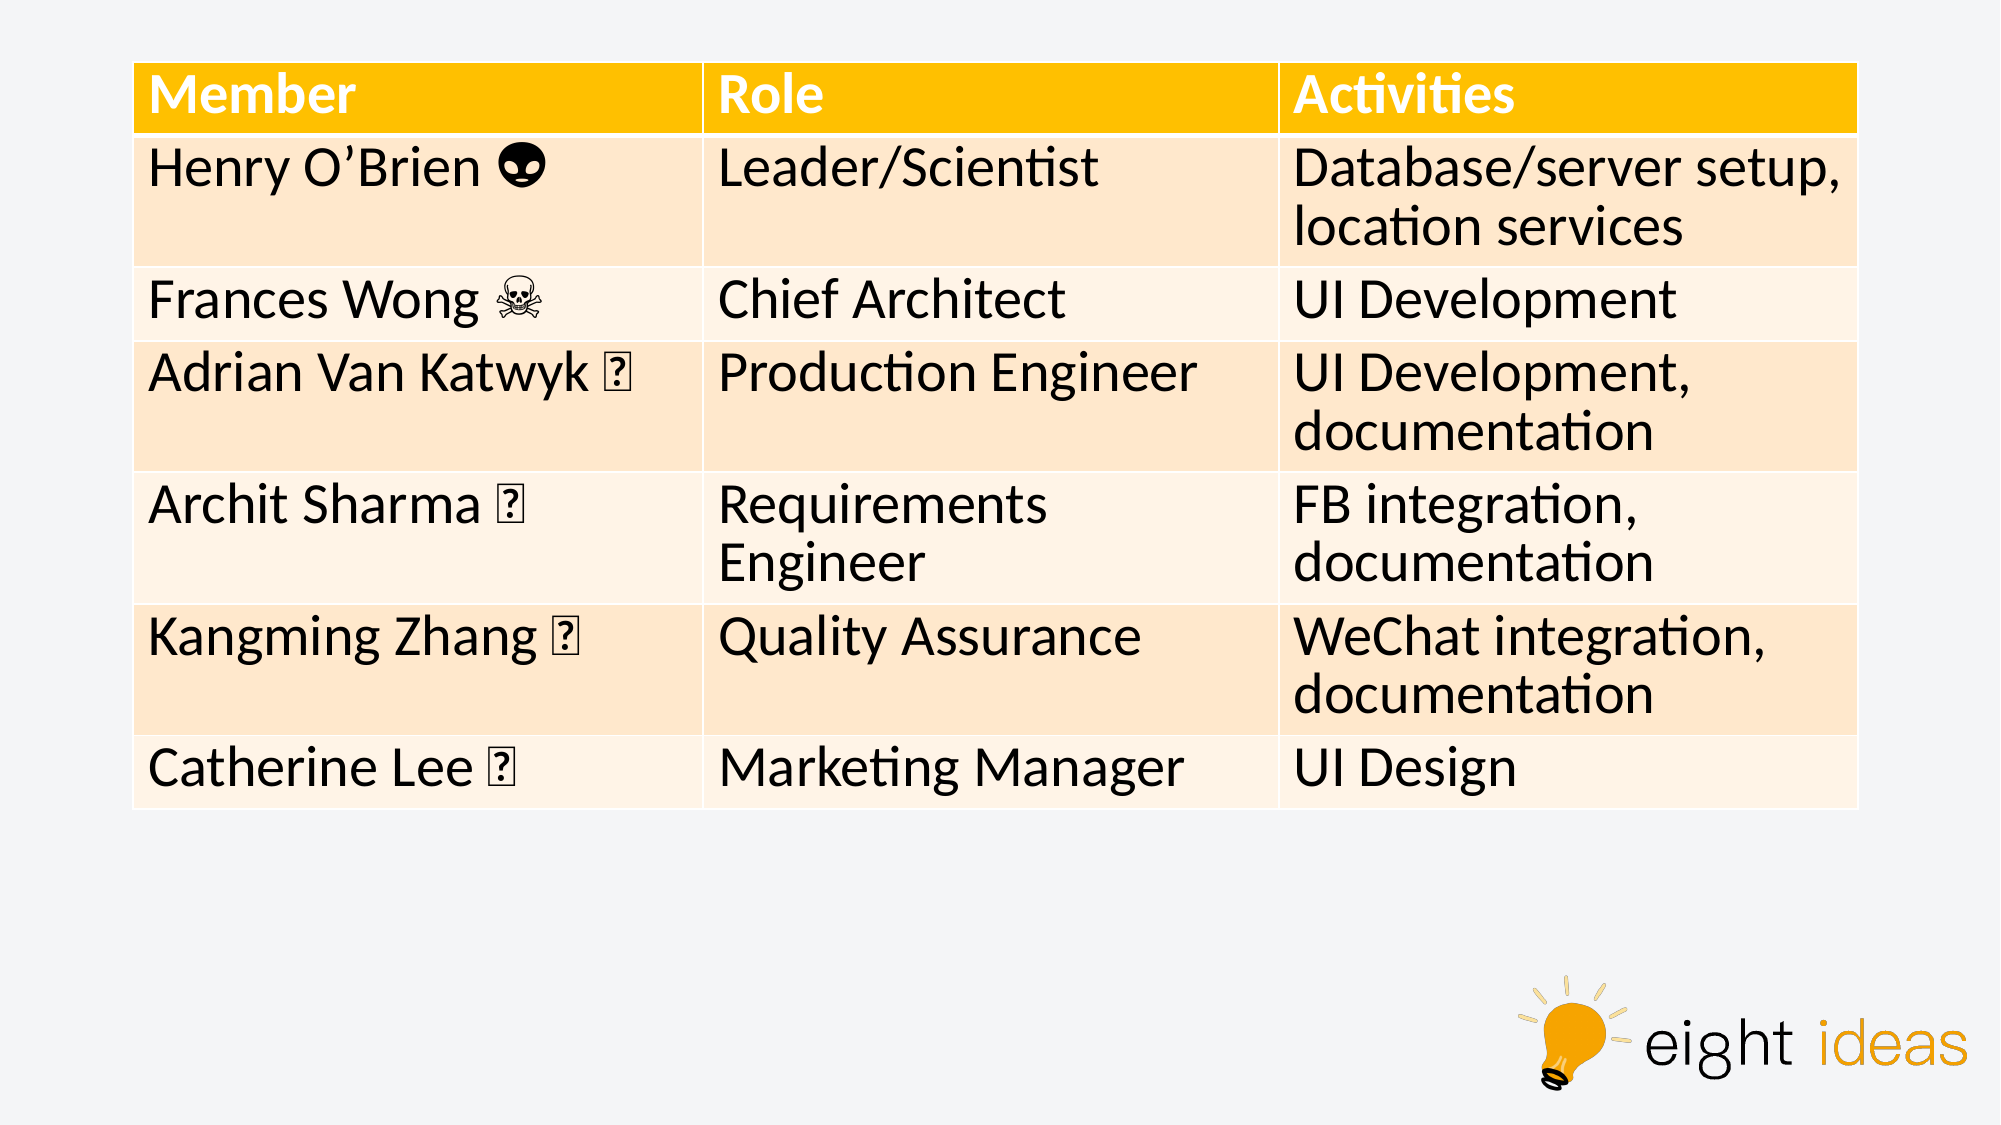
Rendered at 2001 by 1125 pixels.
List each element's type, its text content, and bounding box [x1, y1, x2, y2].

table_cell Database/server setup, location services [1280, 138, 1857, 266]
table_cell UI Development [1280, 268, 1857, 340]
table_cell Catherine Lee 🐼 [134, 736, 702, 808]
table_header Member [134, 63, 702, 133]
table_cell Chief Architect [704, 268, 1278, 340]
table_cell UI Development, documentation [1280, 342, 1857, 471]
table_cell Frances Wong ☠ [134, 268, 702, 340]
table_cell Adrian Van Katwyk 🚀 [134, 342, 702, 471]
table_cell Kangming Zhang 🐯 [134, 605, 702, 735]
table_cell Henry O’Brien 👽 [134, 138, 702, 266]
table_cell Quality Assurance [704, 605, 1278, 735]
table_header Activities [1280, 63, 1857, 133]
table_cell WeChat integration, documentation [1280, 605, 1857, 735]
table_cell Archit Sharma 🍫 [134, 473, 702, 603]
table_cell Leader/Scientist [704, 138, 1278, 266]
table_cell UI Design [1280, 736, 1857, 808]
table_cell Marketing Manager [704, 736, 1278, 808]
table_cell Requirements Engineer [704, 473, 1278, 603]
table_cell FB integration, documentation [1280, 473, 1857, 603]
table_cell Production Engineer [704, 342, 1278, 471]
table_header Role [704, 63, 1278, 133]
picture [1483, 880, 1994, 1125]
